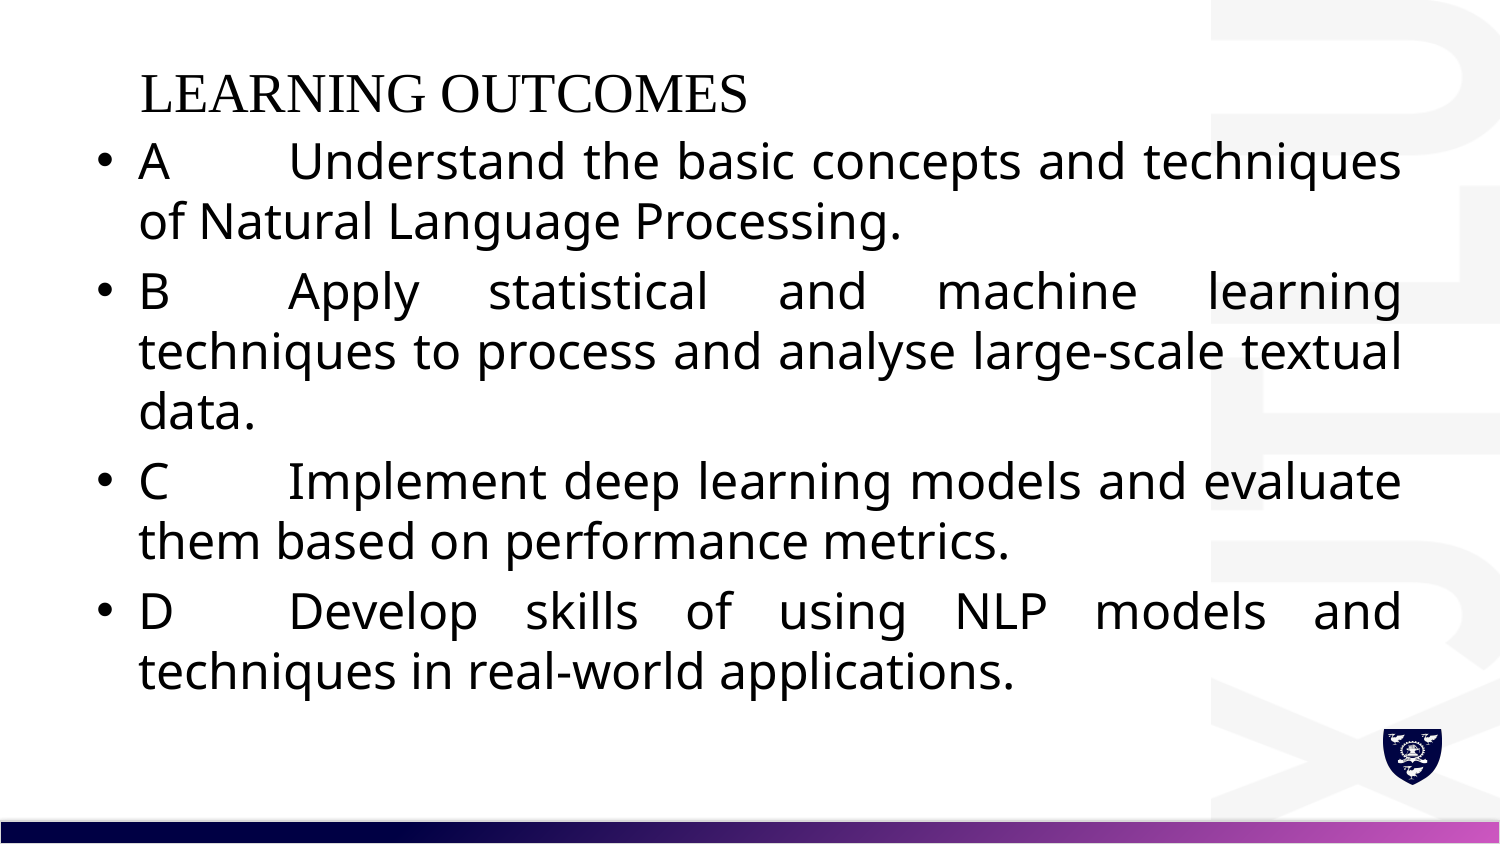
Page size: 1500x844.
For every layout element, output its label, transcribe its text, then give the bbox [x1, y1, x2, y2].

list A Understand the basic concepts and techniques of Natural Language Processing. B Apply statistical and machine learning techniques to process and analyse large-scale textual data. C Implement deep learning models and evaluate them based on performance metrics. D Develop skills of using NLP models and techniques in real-world applications. [81, 121, 1419, 797]
title Learning Outcomes [37, 34, 1275, 146]
picture [1419, 729, 1442, 785]
